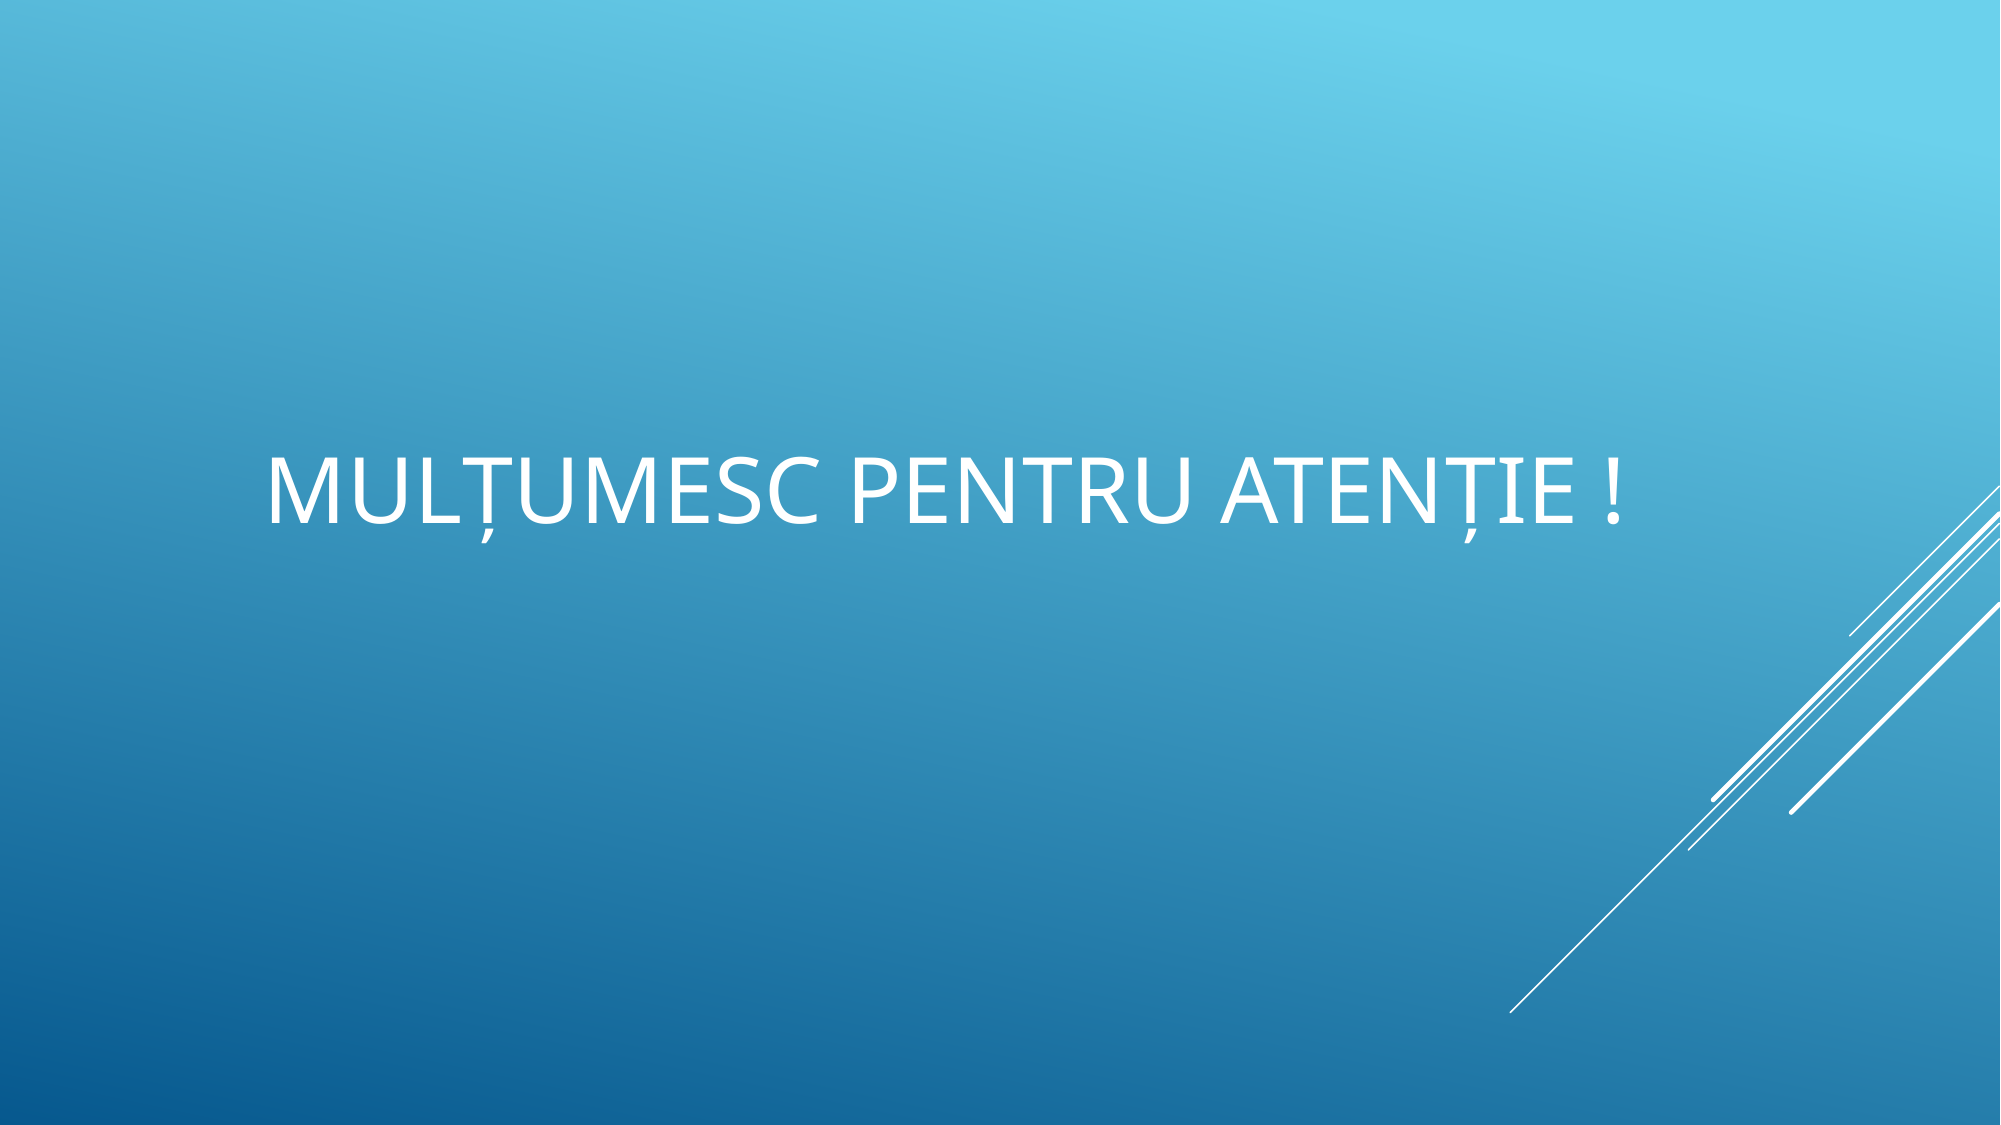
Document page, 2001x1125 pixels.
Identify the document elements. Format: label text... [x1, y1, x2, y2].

title Mulțumesc pentru atenție ! [78, 80, 1813, 893]
